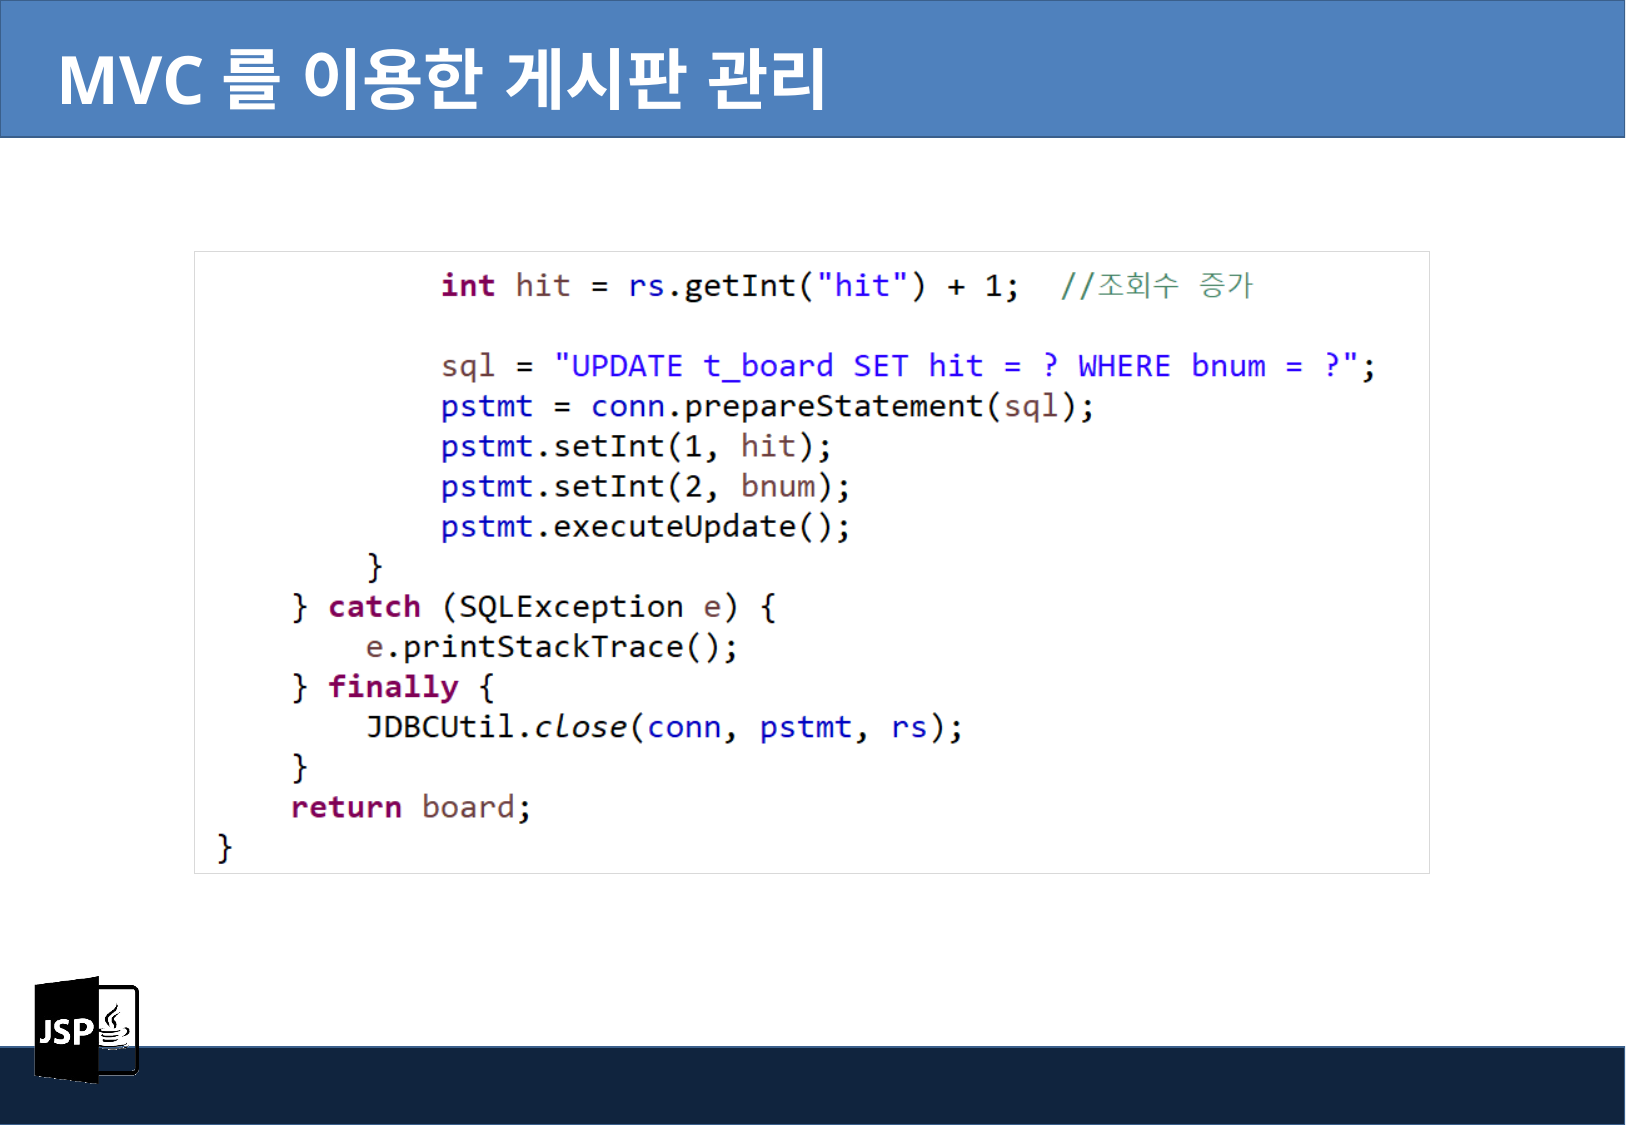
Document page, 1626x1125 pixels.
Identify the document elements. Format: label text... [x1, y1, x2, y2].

picture [32, 976, 141, 1084]
text_box MVC를 이용한 게시판 관리 [24, 7, 1085, 148]
text_box [0, 0, 834, 138]
picture [194, 251, 1431, 874]
